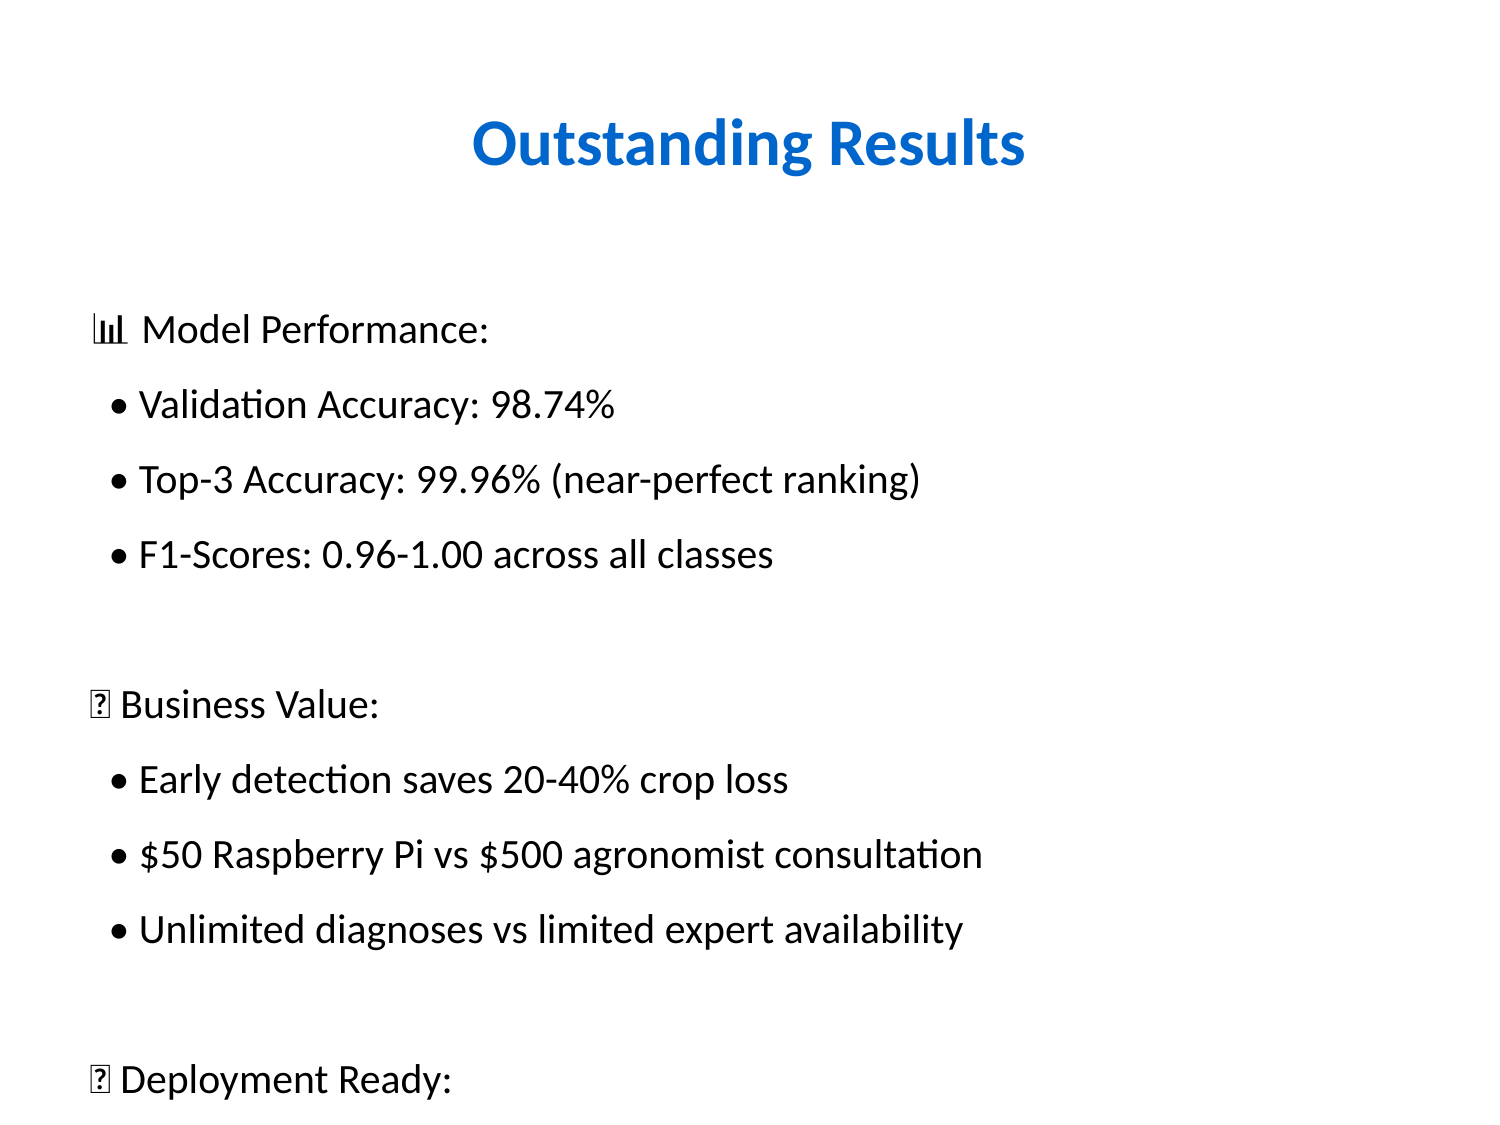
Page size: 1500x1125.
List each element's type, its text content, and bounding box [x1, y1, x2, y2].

title Outstanding Results [75, 45, 1425, 224]
text_box 📊 Model Performance: • Validation Accuracy: 98.74% • Top-3 Accuracy: 99.96% (near-perfect ranking) • F1-Scores: 0.96-1.00 across all classes 🎯 Business Value: • Early detection saves 20-40% crop loss • $50 Raspberry Pi vs $500 agronomist consultation • Unlimited diagnoses vs limited expert availability 🚀 Deployment Ready: • TensorFlow Lite conversion complete • Streamlit web app functional • All 3 detection modes operational [74, 224, 1425, 1125]
